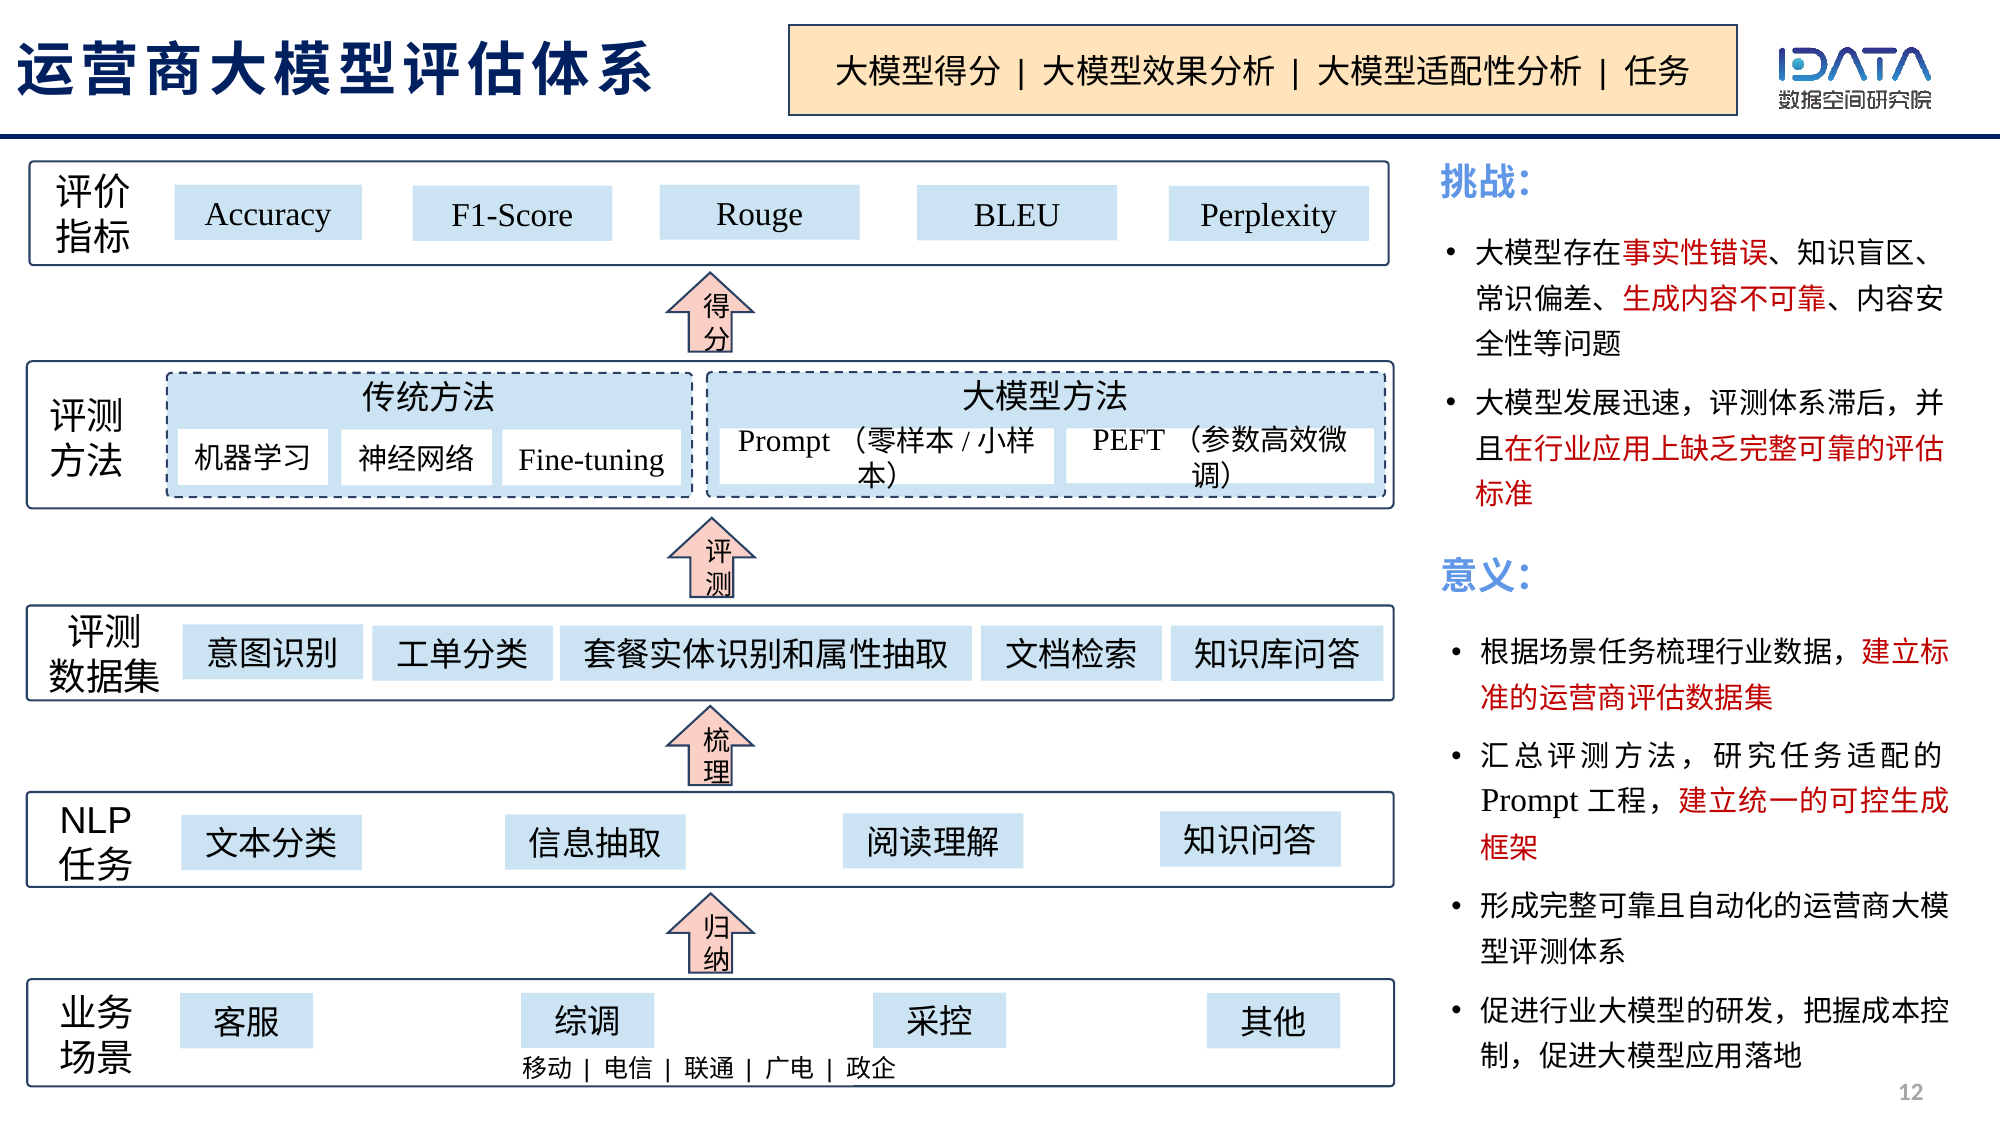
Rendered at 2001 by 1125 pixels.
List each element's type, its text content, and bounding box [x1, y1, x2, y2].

text_box 根据场景任务梳理行业数据，建立标准的运营商评估数据集 汇总评测方法，研究任务适配的Prompt工程，建立统一的可控生成框架 形成完整可靠且自动化的运营商大模型评测体系 促进行业大模型的研发，把握成本控制，促进大模型应用落地 [1419, 615, 1965, 1080]
text_box 意义： [1422, 544, 1572, 604]
text_box 挑战： [1422, 150, 1572, 211]
picture [1779, 47, 1931, 109]
text_box 大模型得分 | 大模型效果分析 | 大模型适配性分析 | 任务 [788, 24, 1738, 116]
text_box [21, 161, 1395, 1087]
title 运营商大模型评估体系 [1, 0, 774, 134]
text_box 大模型存在事实性错误、知识盲区、常识偏差、生成内容不可靠、内容安全性等问题 大模型发展迅速，评测体系滞后，并且在行业应用上缺乏完整可靠的评估标准 [1413, 215, 1960, 519]
